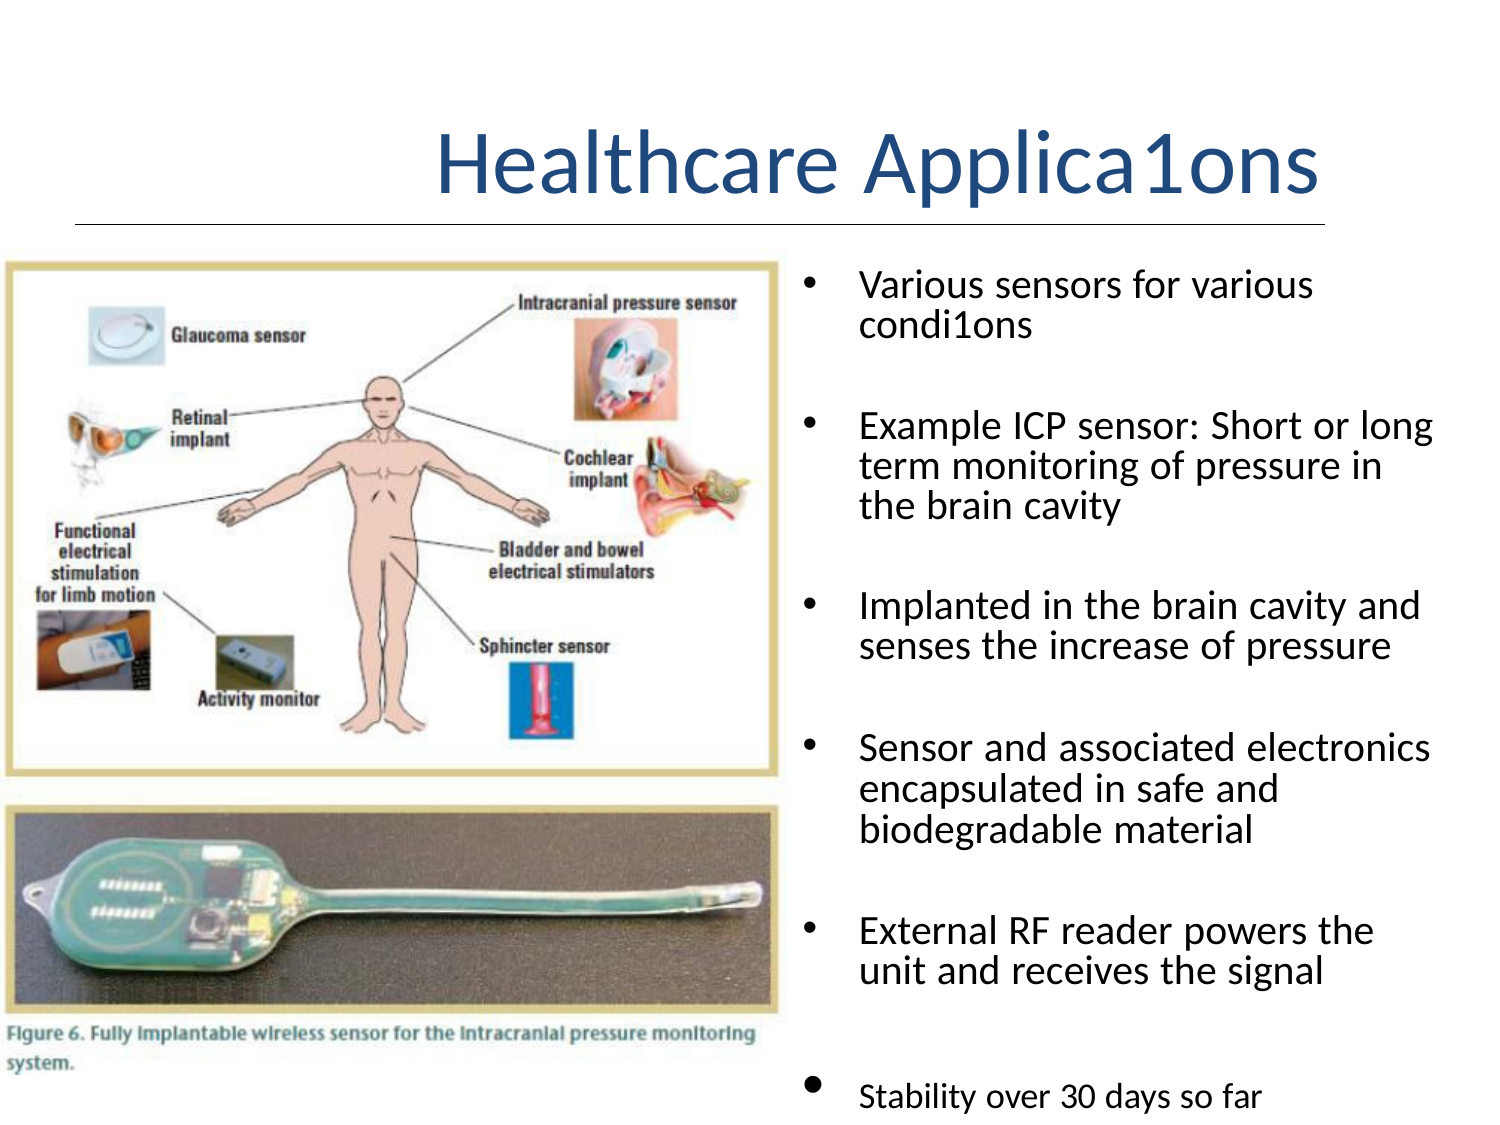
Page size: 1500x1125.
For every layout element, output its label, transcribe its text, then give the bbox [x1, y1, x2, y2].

text_box Various sensors for various condi1ons Example ICP sensor: Short or long term monitoring of pressure in the brain cavity Implanted in the brain cavity and senses the increase of pressure Sensor and associated electronics encapsulated in safe and biodegradable material External RF reader powers the unit and receives the signal [800, 267, 1451, 993]
title Healthcare Applica1ons [51, 101, 1449, 198]
text_box Stability over 30 days so far 30 [800, 1046, 1413, 1125]
text_box [0, 249, 790, 1075]
